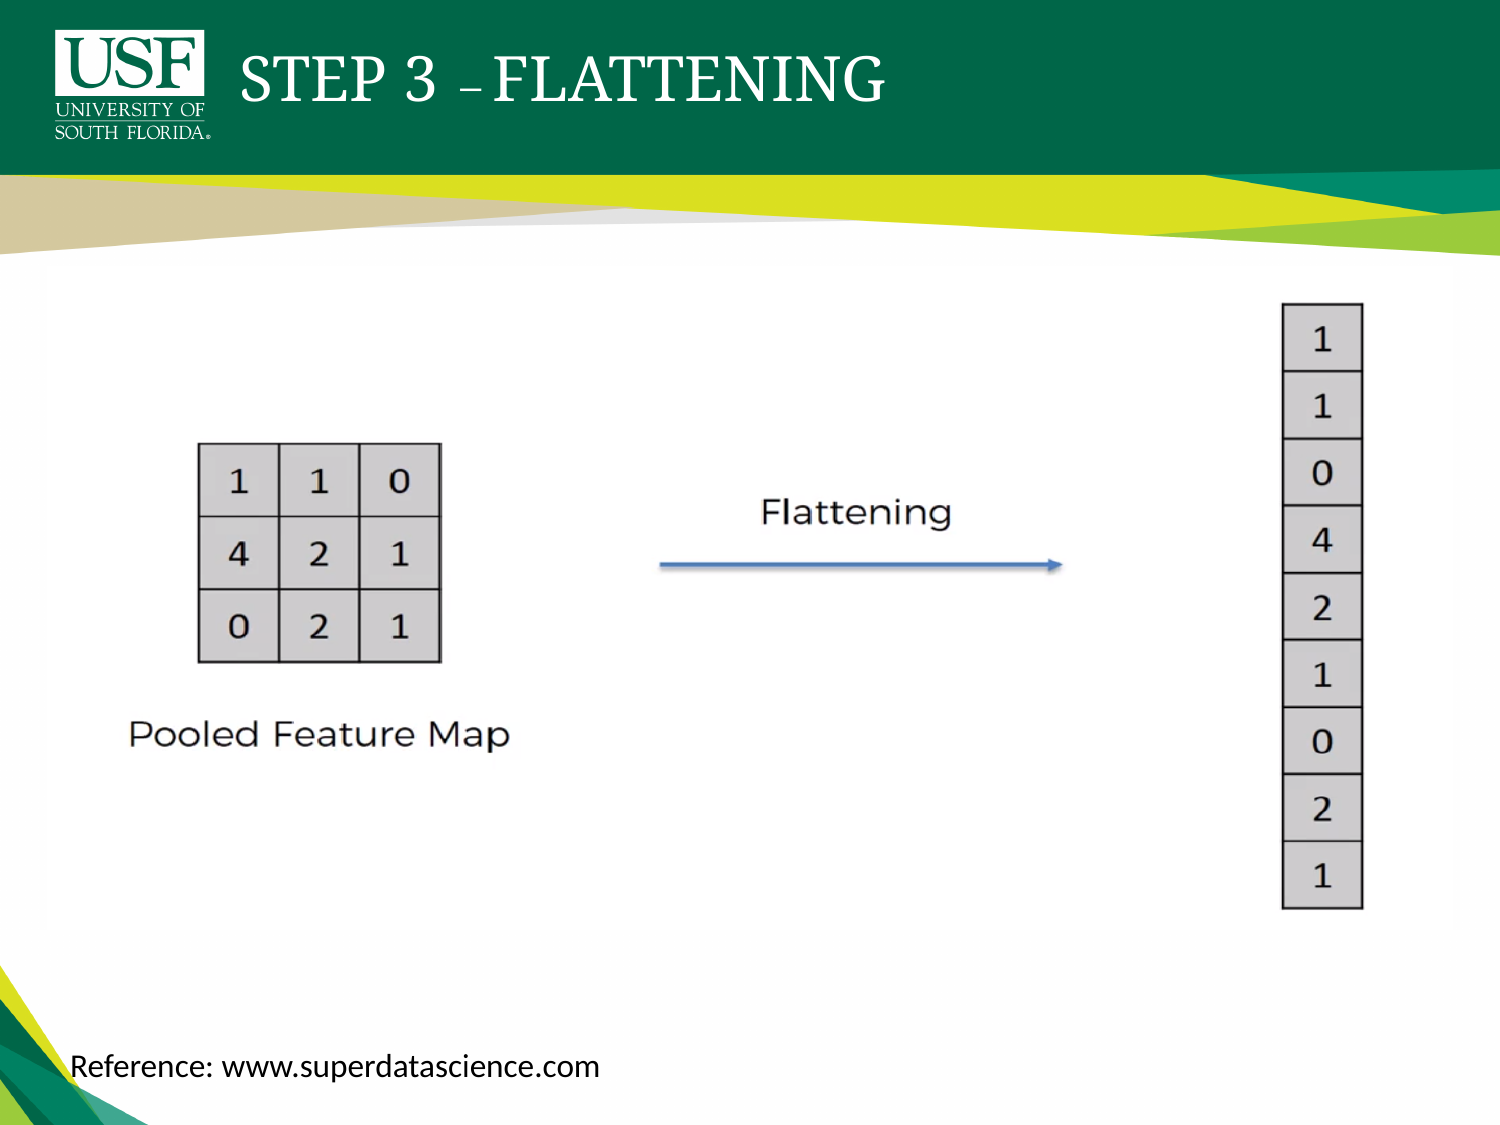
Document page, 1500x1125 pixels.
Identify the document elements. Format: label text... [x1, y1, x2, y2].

title STEP 3 – Flattening [224, 28, 1386, 122]
picture [0, 0, 1500, 1125]
text_box Reference: www.superdatascience.com [55, 1037, 719, 1092]
